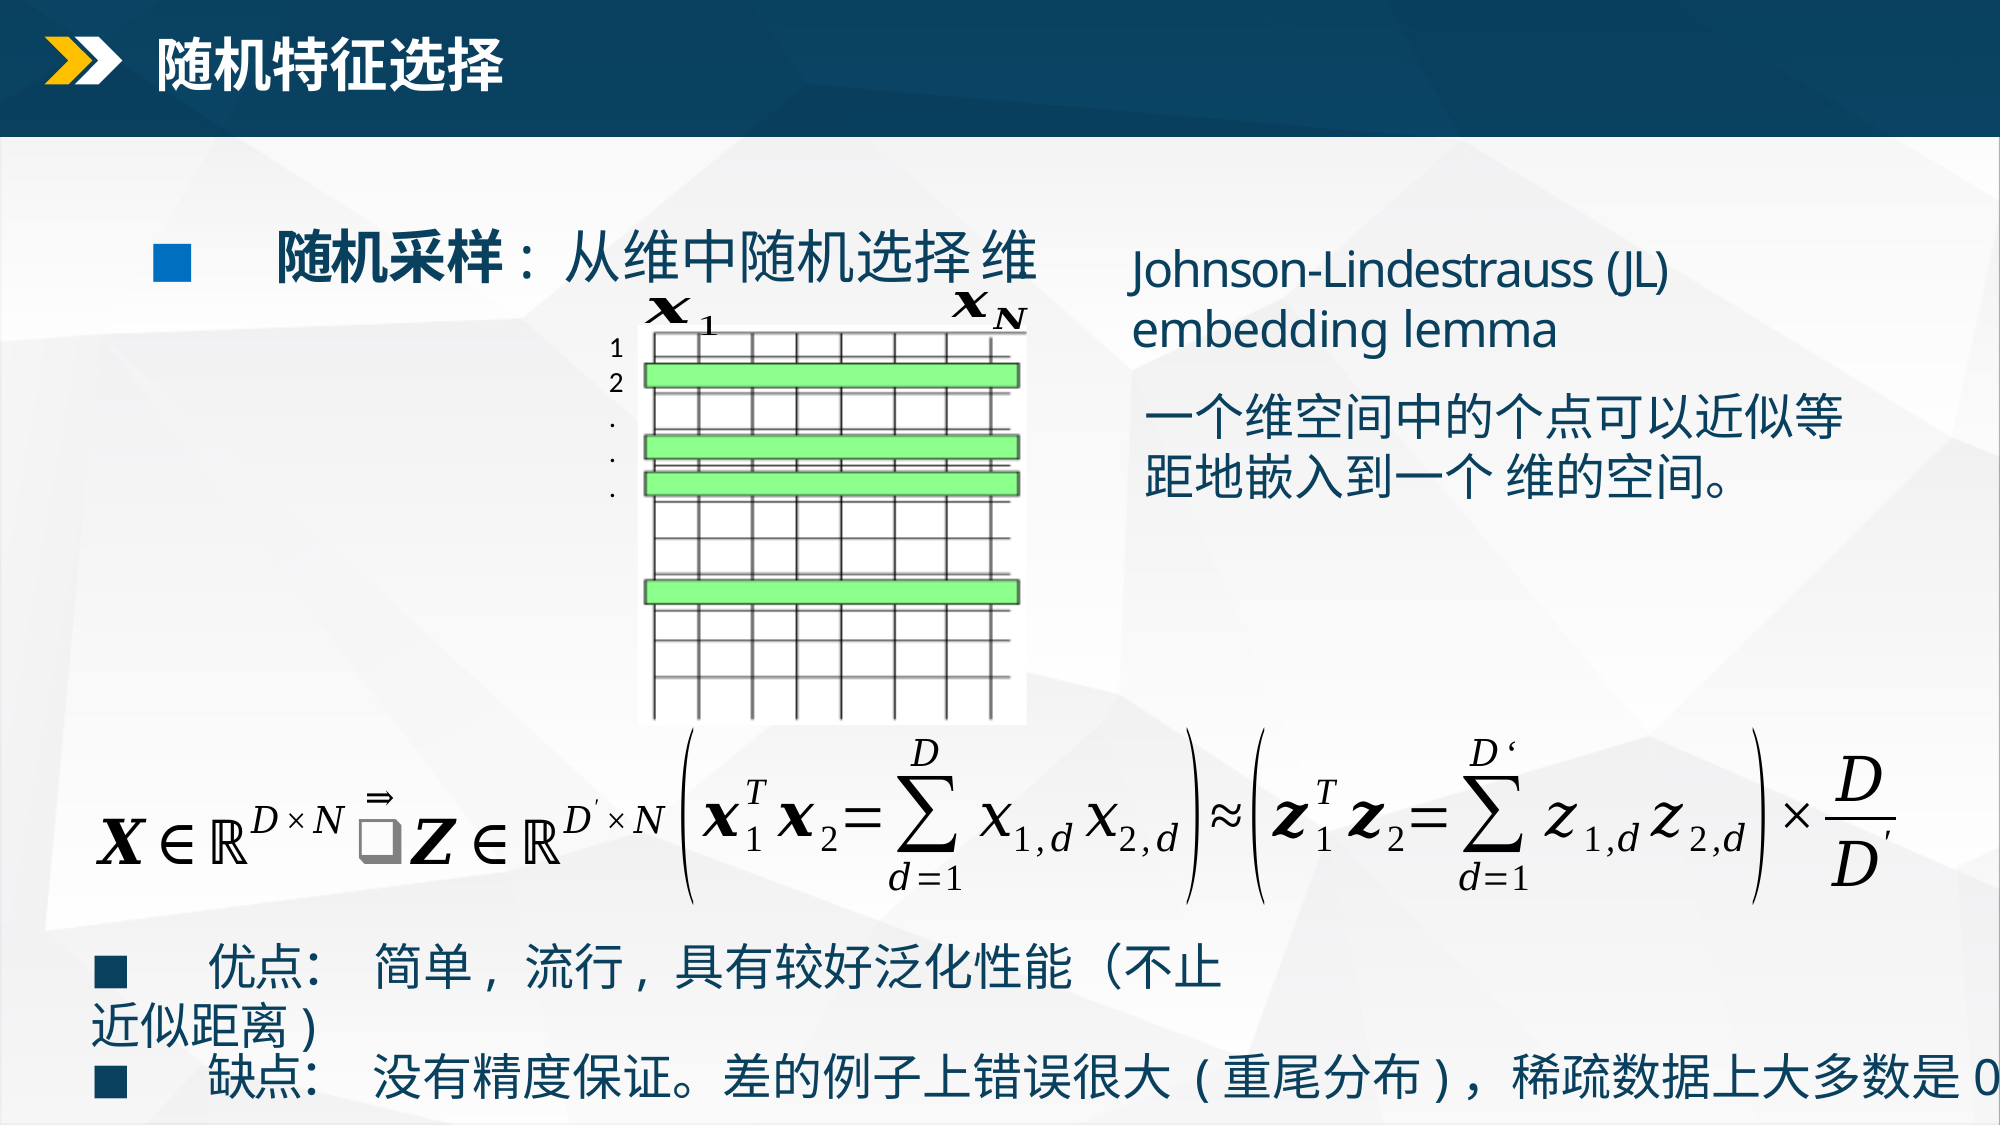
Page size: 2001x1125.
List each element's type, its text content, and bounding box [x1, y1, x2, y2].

text_box Johnson-Lindestrauss (JL) embedding lemma [1129, 229, 1914, 358]
picture [0, 0, 2000, 1125]
text_box ◼ 缺点： 没有精度保证。差的例子上错误很大 (重尾分布)，稀疏数据上大多数是0. [73, 1008, 2000, 1114]
text_box ◼ 优点： 简单, 流行, 具有较好泛化性能（不止近似距离) [73, 896, 1464, 1008]
list 随机特征选择 [140, 28, 1027, 93]
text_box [583, 320, 1027, 725]
